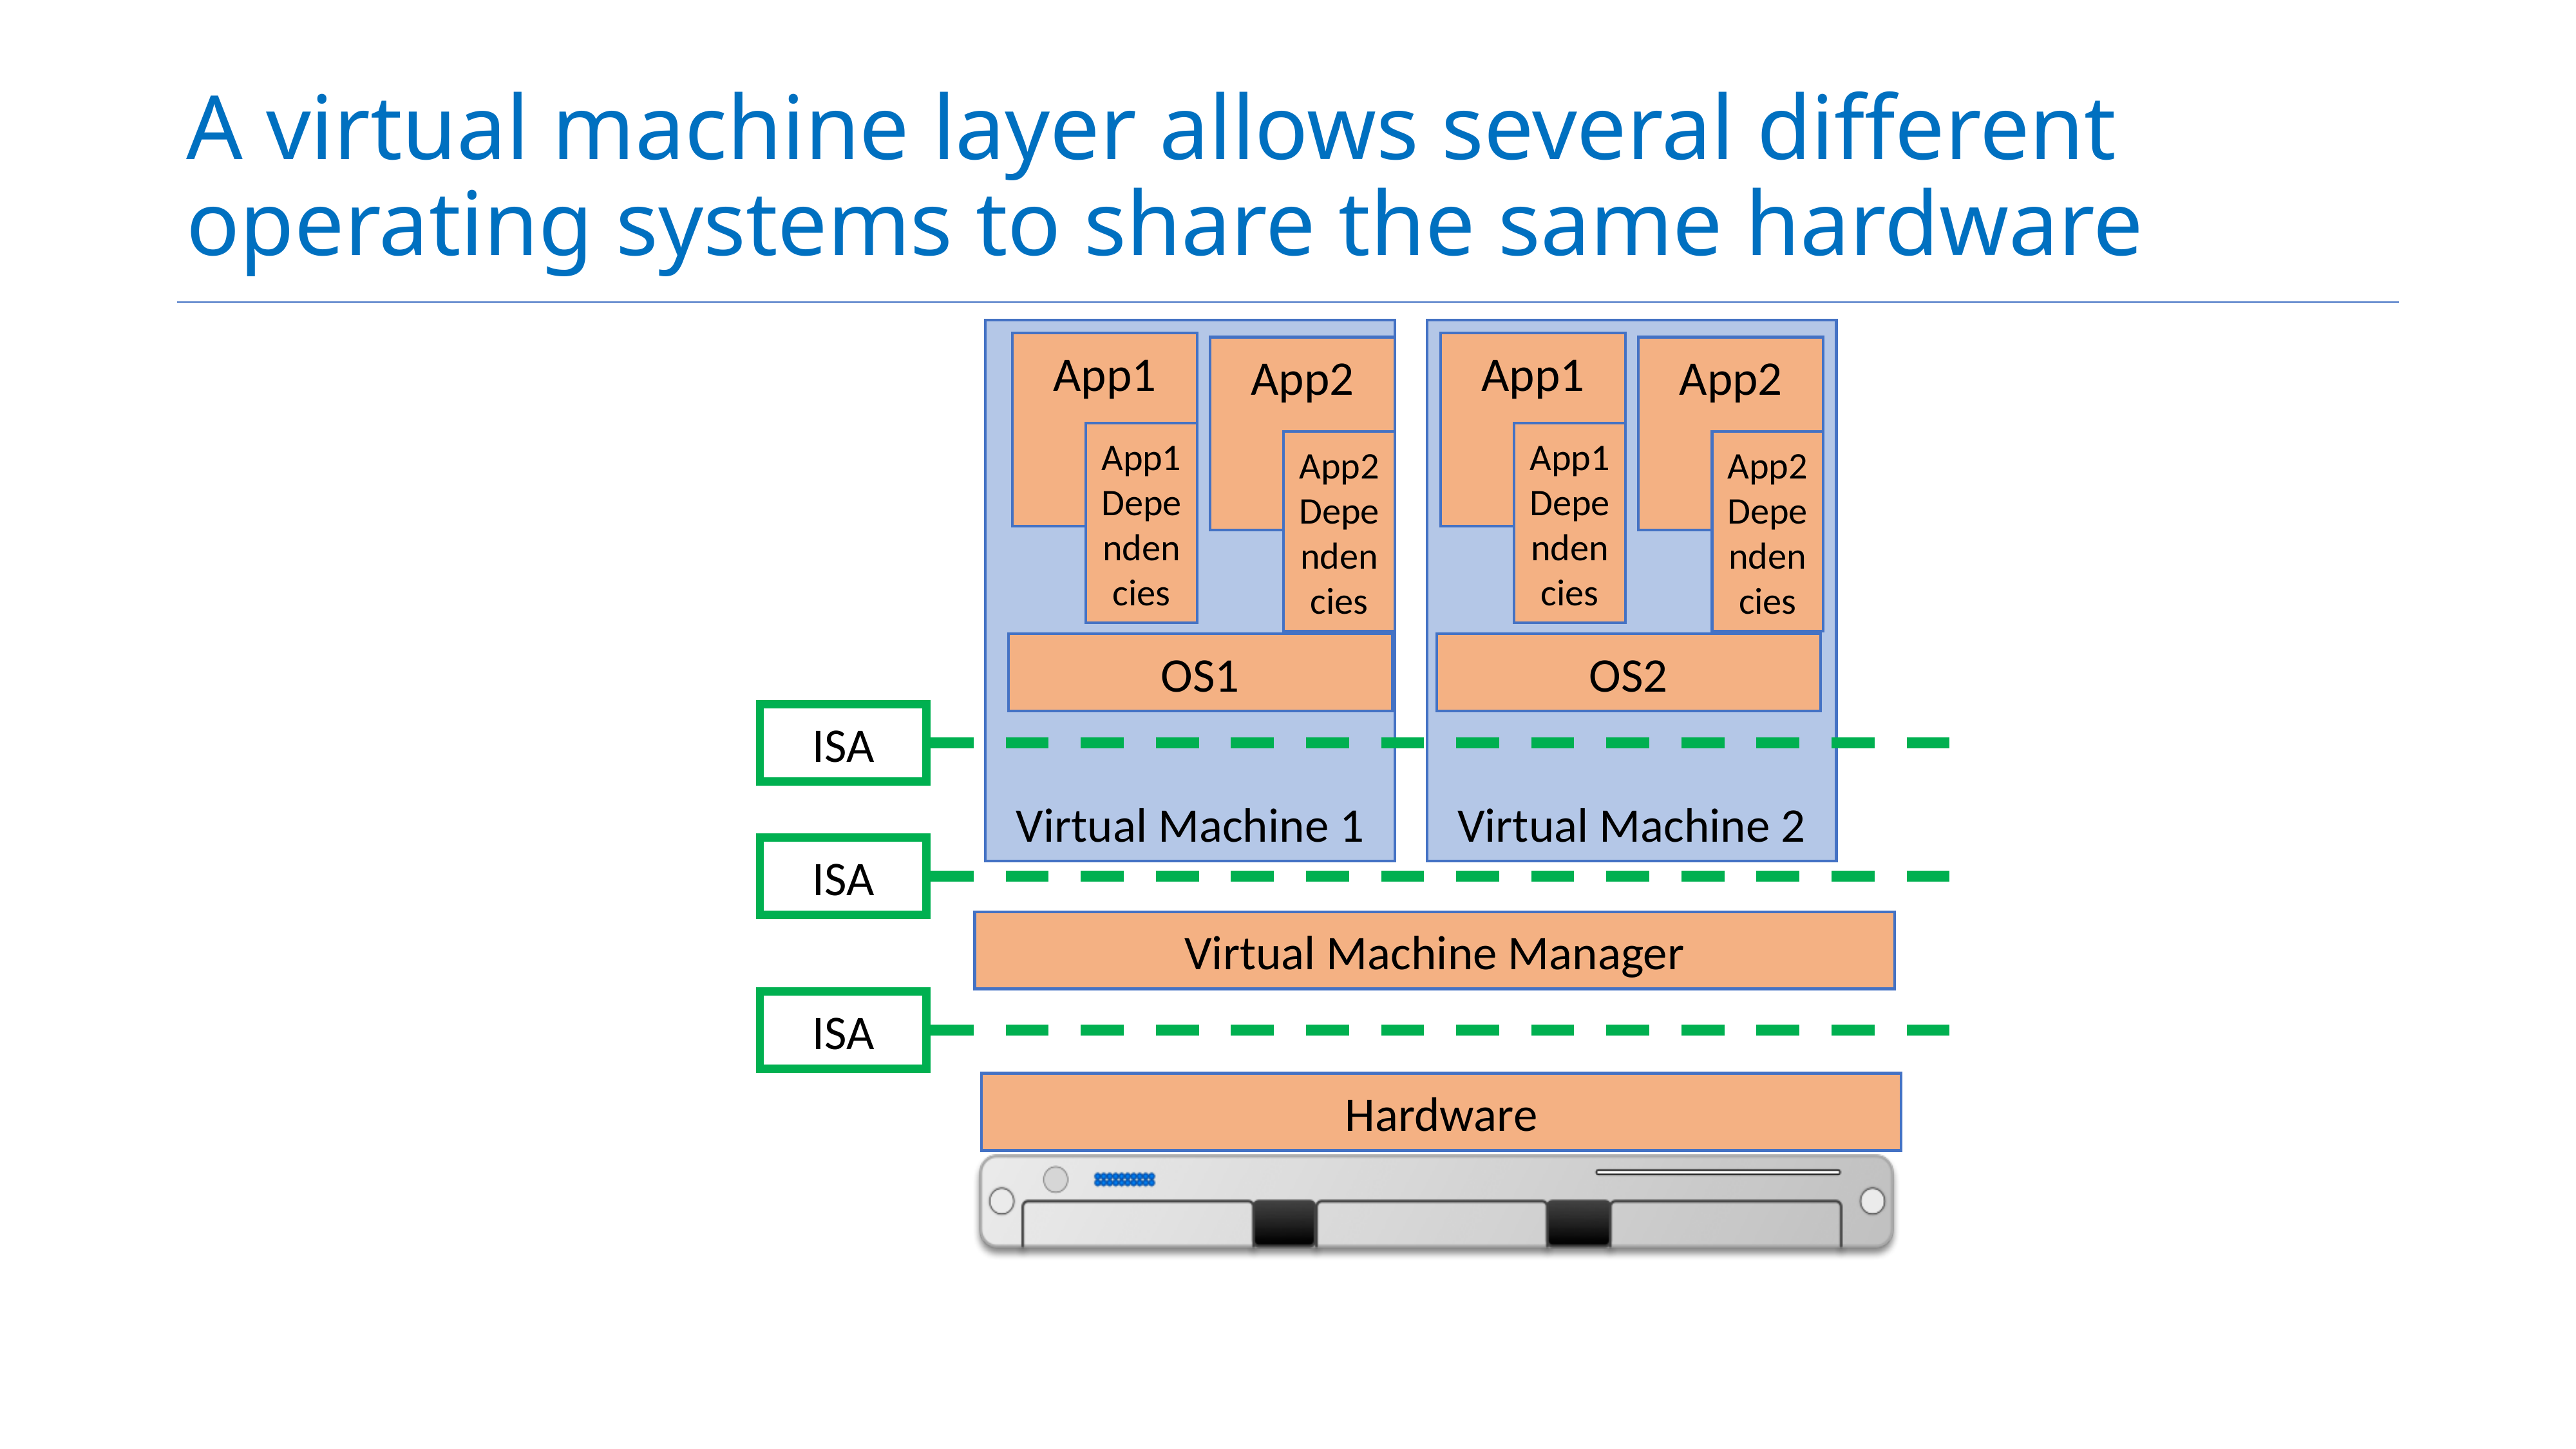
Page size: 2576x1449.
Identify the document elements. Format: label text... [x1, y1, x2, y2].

title A virtual machine layer allows several different operating systems to share the same hardware [176, 3, 2400, 285]
text_box Virtual Machine 1 [985, 320, 1396, 703]
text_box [760, 990, 1963, 1070]
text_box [760, 703, 1963, 782]
text_box Virtual Machine 2 [1426, 782, 1837, 837]
text_box Virtual Machine 2 [1426, 320, 1837, 703]
text_box Virtual Machine Manager [974, 916, 1895, 989]
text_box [1008, 332, 1396, 703]
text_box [972, 1072, 1902, 1262]
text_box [1436, 332, 1824, 712]
text_box Virtual Machine 1 [985, 782, 1396, 837]
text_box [760, 837, 1963, 916]
